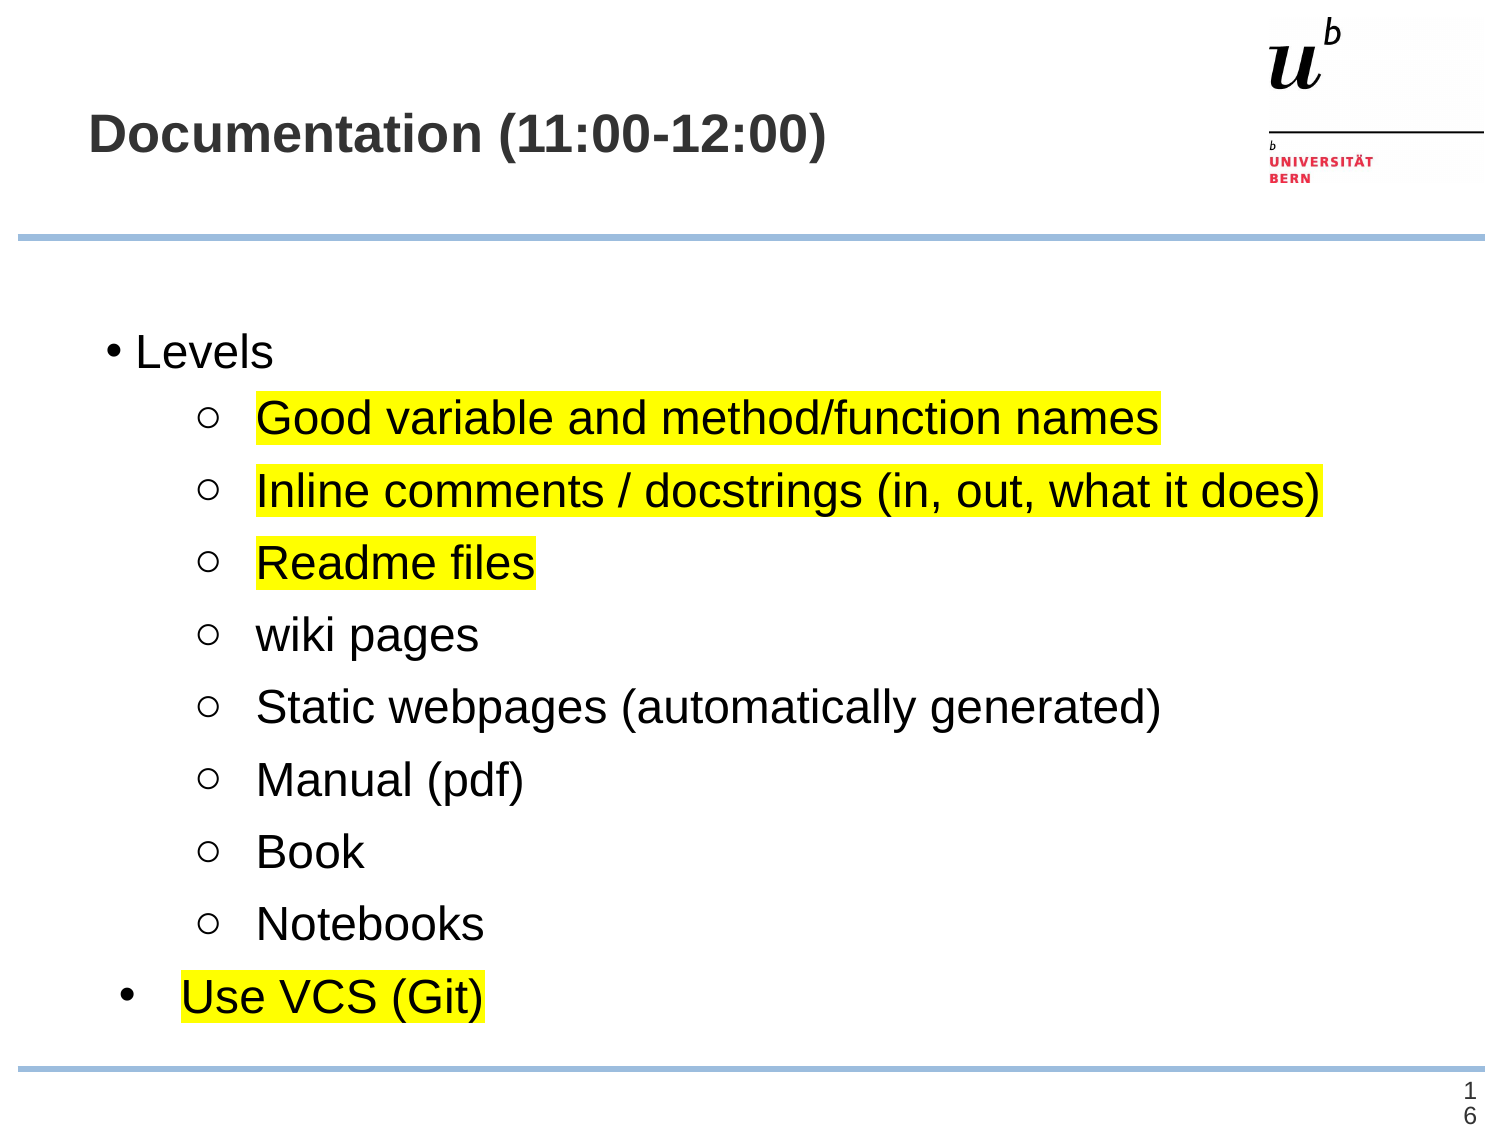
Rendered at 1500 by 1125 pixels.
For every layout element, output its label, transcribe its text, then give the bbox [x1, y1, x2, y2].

text_box Levels Good variable and method/function names Inline comments / docstrings (in, out, what it does) Readme files wiki pages Static webpages (automatically generated) Manual (pdf) Book Notebooks Use VCS (Git) [98, 304, 1402, 1031]
title Documentation (11:00-12:00) [88, 106, 1175, 241]
picture [1269, 17, 1484, 183]
slide_number ‹#› [1463, 1074, 1485, 1125]
